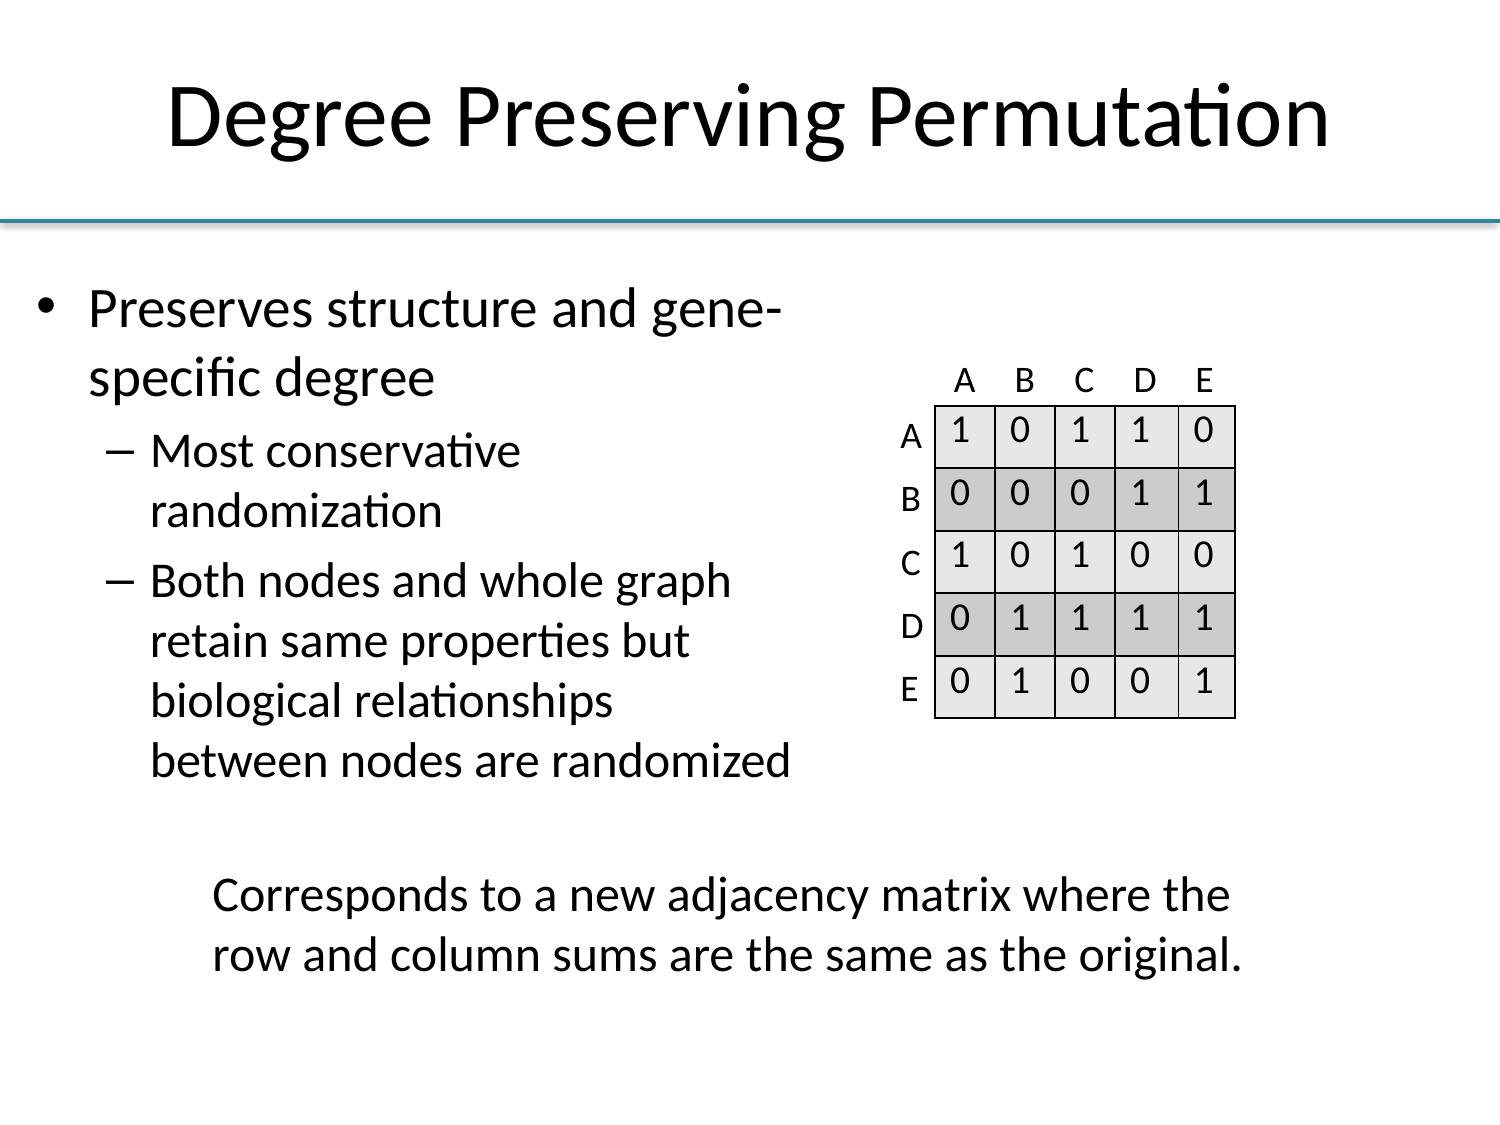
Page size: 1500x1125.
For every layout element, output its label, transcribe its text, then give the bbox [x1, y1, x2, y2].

table_cell 1 [936, 532, 994, 592]
table_cell 1 [1179, 469, 1234, 530]
table_cell 1 [1116, 594, 1178, 655]
table_cell 0 [1116, 657, 1178, 717]
text_box A [939, 347, 991, 408]
text_box A [885, 403, 938, 464]
table_cell 0 [1116, 532, 1178, 592]
table_cell 1 [1179, 594, 1234, 655]
table_cell 1 [996, 657, 1054, 717]
table_cell 0 [1056, 657, 1114, 717]
table_cell 1 [996, 594, 1054, 655]
table_header 1 [936, 407, 994, 467]
table_cell 1 [1179, 657, 1234, 717]
text_box Corresponds to a new adjacency matrix where the row and column sums are the same as the original. [197, 854, 1266, 990]
text_box E [1180, 347, 1229, 408]
text_box D [1118, 347, 1172, 408]
text_box B [999, 347, 1051, 408]
table_header 1 [1056, 407, 1114, 467]
table_cell 0 [936, 469, 994, 530]
table_cell 1 [1056, 532, 1114, 592]
text_box C [886, 530, 936, 590]
text_box D [885, 593, 939, 654]
list Preserves structure and gene-specific degree Most conservative randomization Both nodes and whole graph retain same properties but biological relationships between nodes are randomized [21, 262, 809, 811]
table_header 1 [1116, 407, 1178, 467]
table_cell 1 [1116, 469, 1178, 530]
table_cell 0 [996, 532, 1054, 592]
text_box B [885, 467, 937, 527]
table_cell 0 [1179, 532, 1234, 592]
table_cell 0 [996, 469, 1054, 530]
table_header 0 [1179, 407, 1234, 467]
table_cell 0 [1056, 469, 1114, 530]
title Degree Preserving Permutation [75, 16, 1425, 204]
table_cell 0 [936, 594, 994, 655]
table_cell 1 [1056, 594, 1114, 655]
table_header 0 [996, 407, 1054, 467]
text_box C [1059, 347, 1110, 408]
table_cell 0 [936, 657, 994, 717]
text_box E [885, 656, 934, 717]
